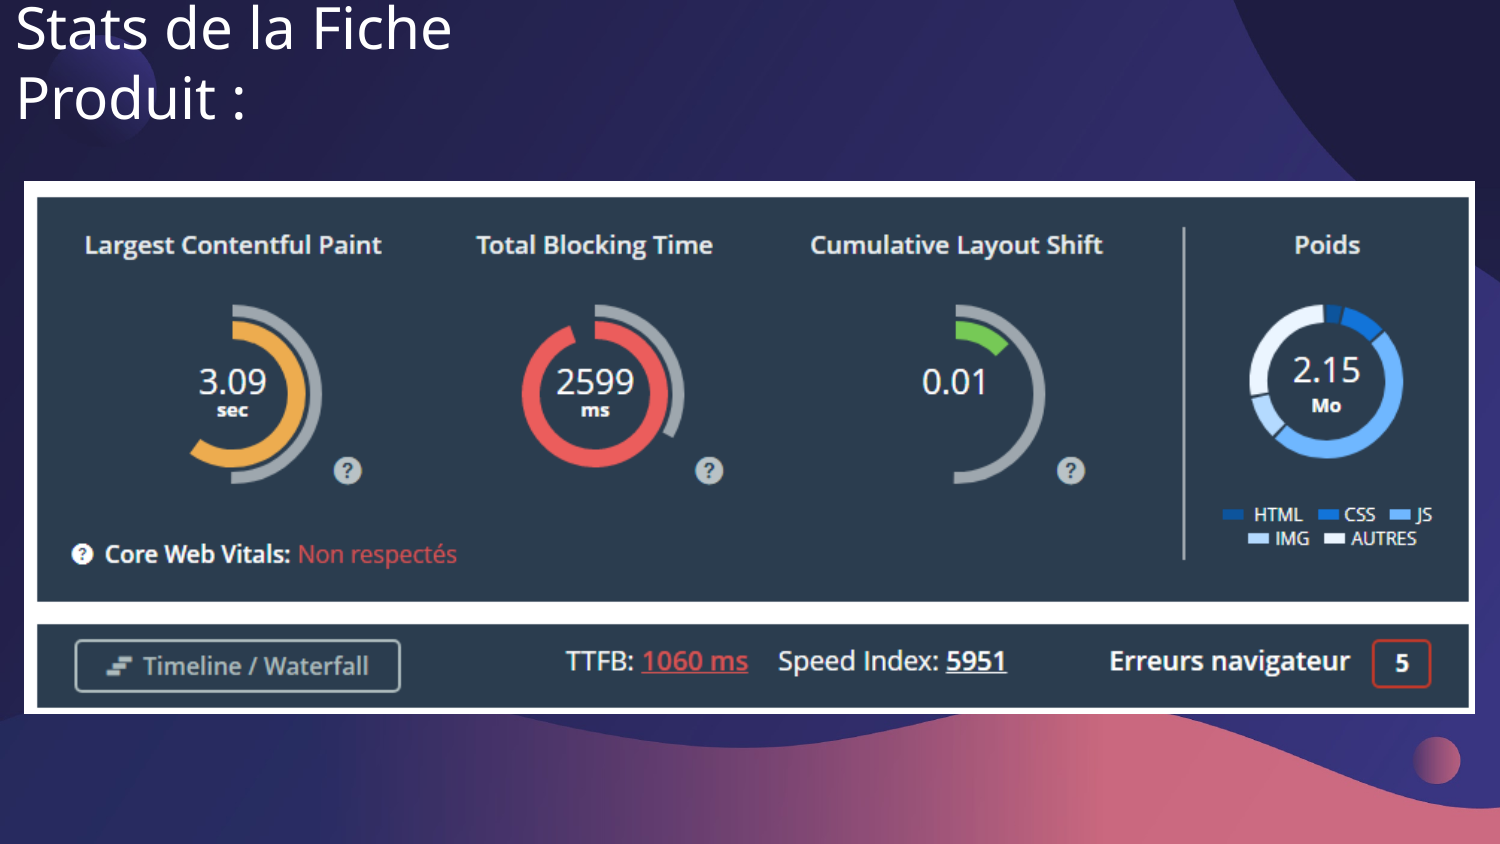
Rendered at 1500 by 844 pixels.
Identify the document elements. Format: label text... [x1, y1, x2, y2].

title Stats de la Fiche Produit : [0, 9, 601, 113]
picture [0, 0, 1500, 844]
